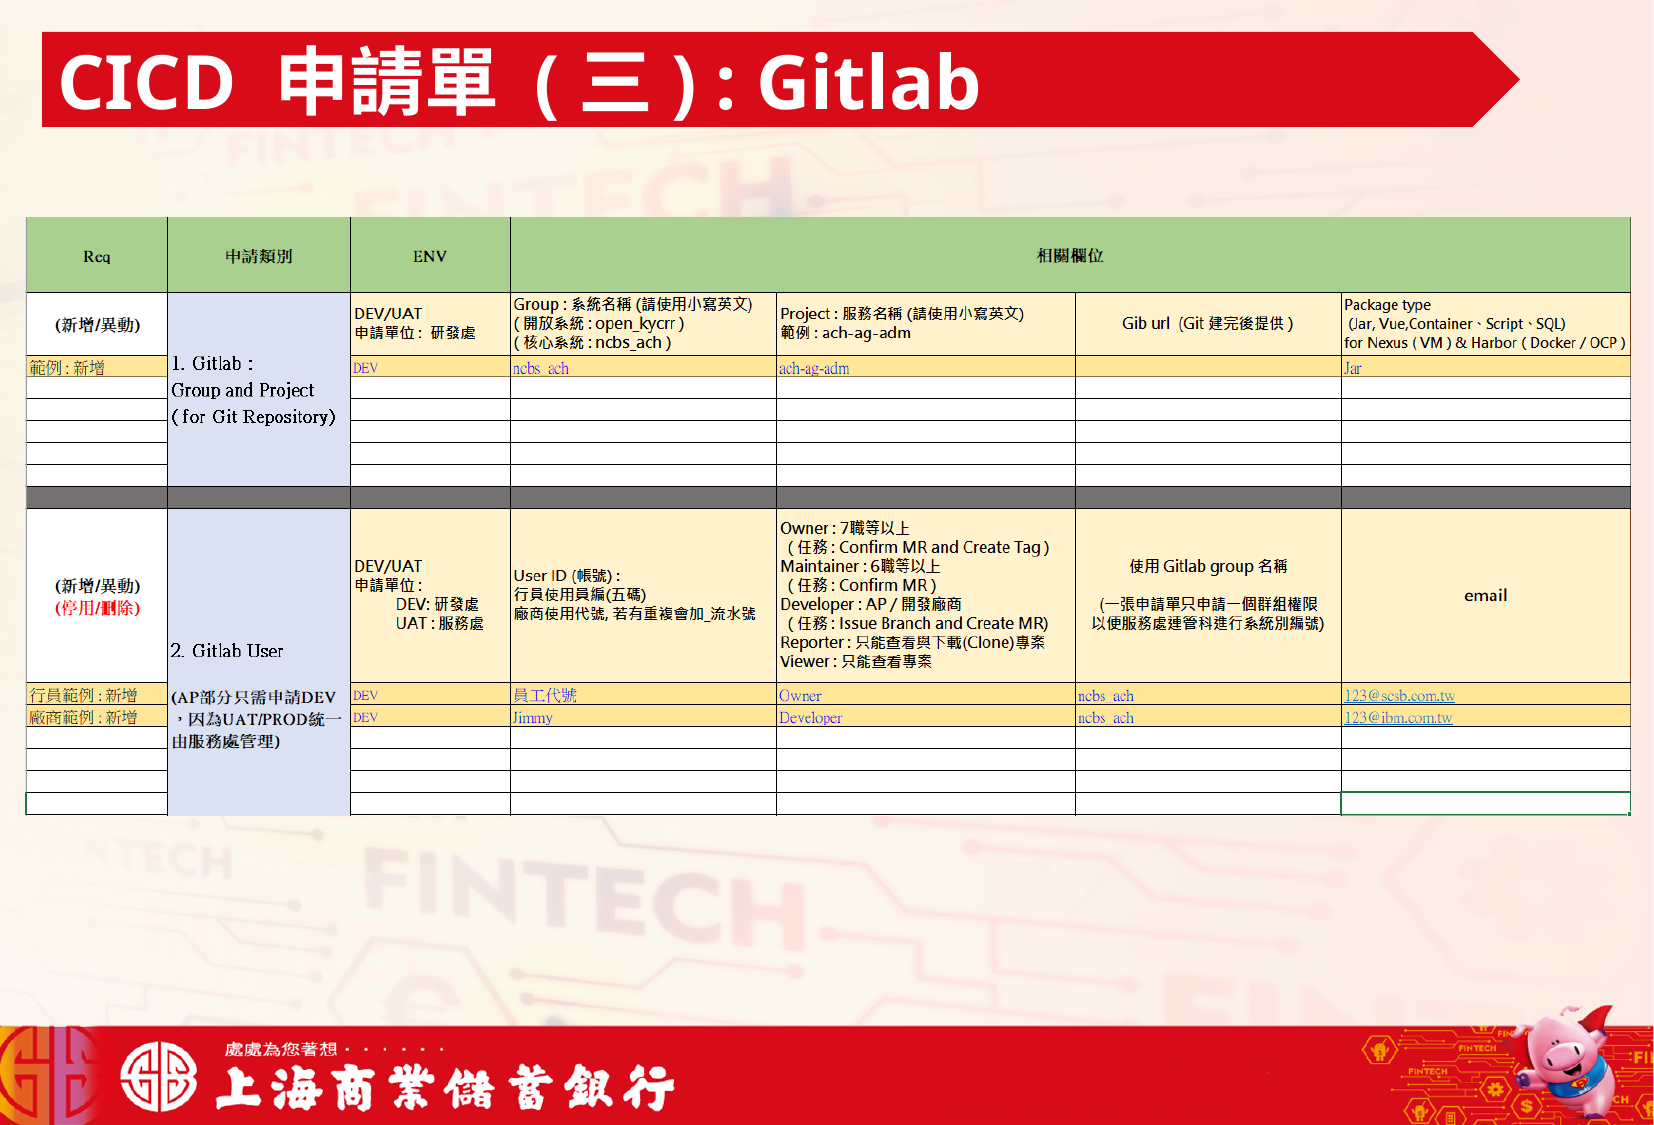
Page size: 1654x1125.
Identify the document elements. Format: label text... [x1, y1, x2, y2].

picture [0, 0, 1654, 1125]
text_box CICD 申請單 (三) : Gitlab [42, 31, 1521, 127]
